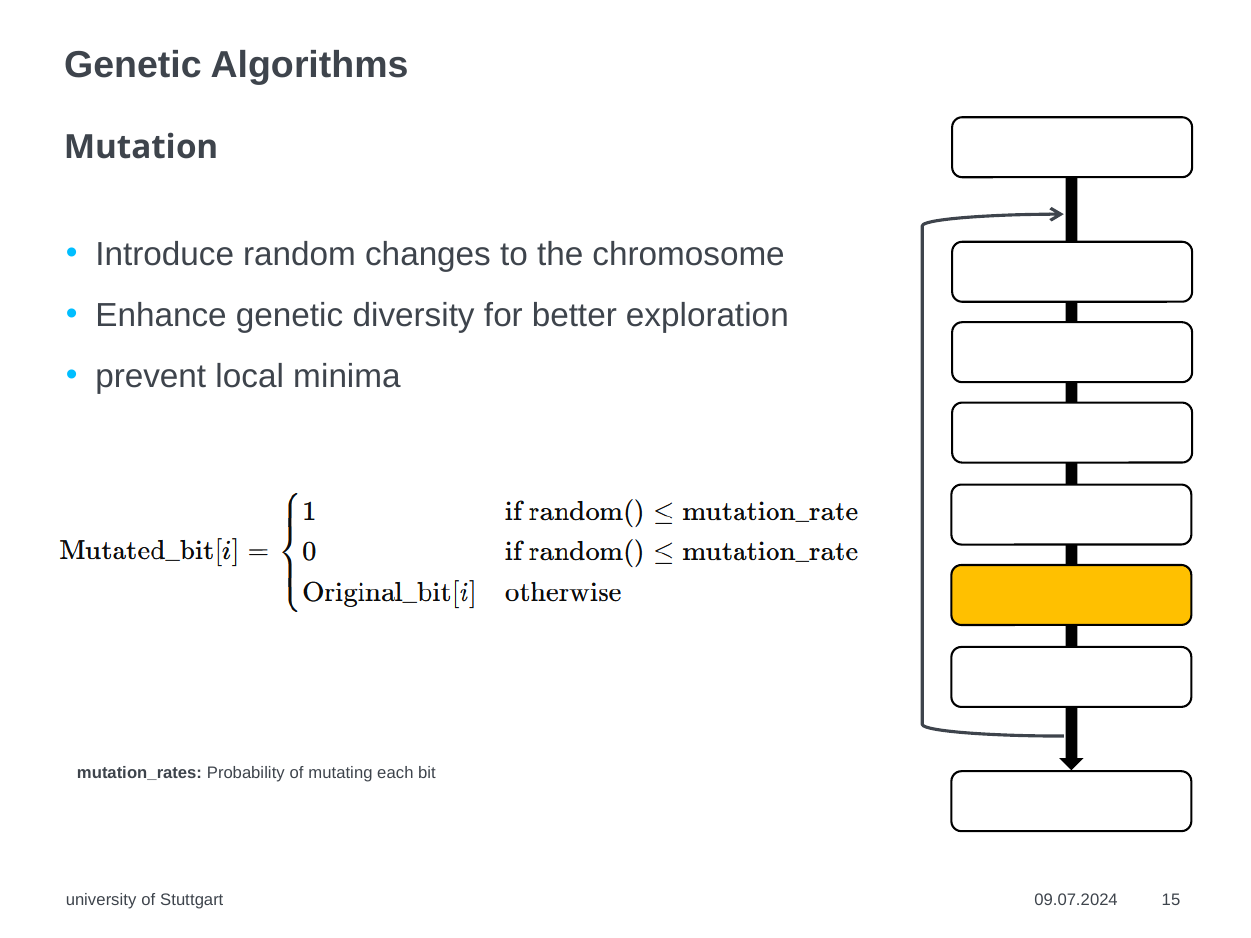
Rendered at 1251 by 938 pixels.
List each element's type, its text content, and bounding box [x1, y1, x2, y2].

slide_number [1034, 888, 1133, 909]
text_box [1065, 384, 1078, 401]
text_box [951, 116, 1194, 179]
text_box [1064, 401, 1194, 464]
text_box [922, 206, 1064, 737]
text_box [950, 770, 1193, 833]
text_box [1059, 708, 1084, 770]
list Mutation [63, 117, 1186, 163]
slide_number 15 [1161, 888, 1198, 909]
text_box [1065, 626, 1078, 645]
text_box [1065, 464, 1078, 483]
text_box [1064, 563, 1193, 626]
title Genetic Algorithms [64, 44, 1186, 91]
text_box [1064, 321, 1194, 384]
text_box [1065, 303, 1078, 321]
text_box [1065, 546, 1078, 563]
text_box Introduce random changes to the chromosome Enhance genetic diversity for better exploration prevent local minima [65, 224, 812, 443]
text_box [1064, 483, 1193, 546]
text_box [1065, 179, 1078, 240]
text_box [1064, 645, 1193, 708]
text_box [1064, 240, 1194, 303]
footer university of Stuttgart [65, 888, 893, 909]
picture [50, 443, 877, 626]
text_box mutation_rates: Probability of mutating each bit [76, 757, 772, 782]
